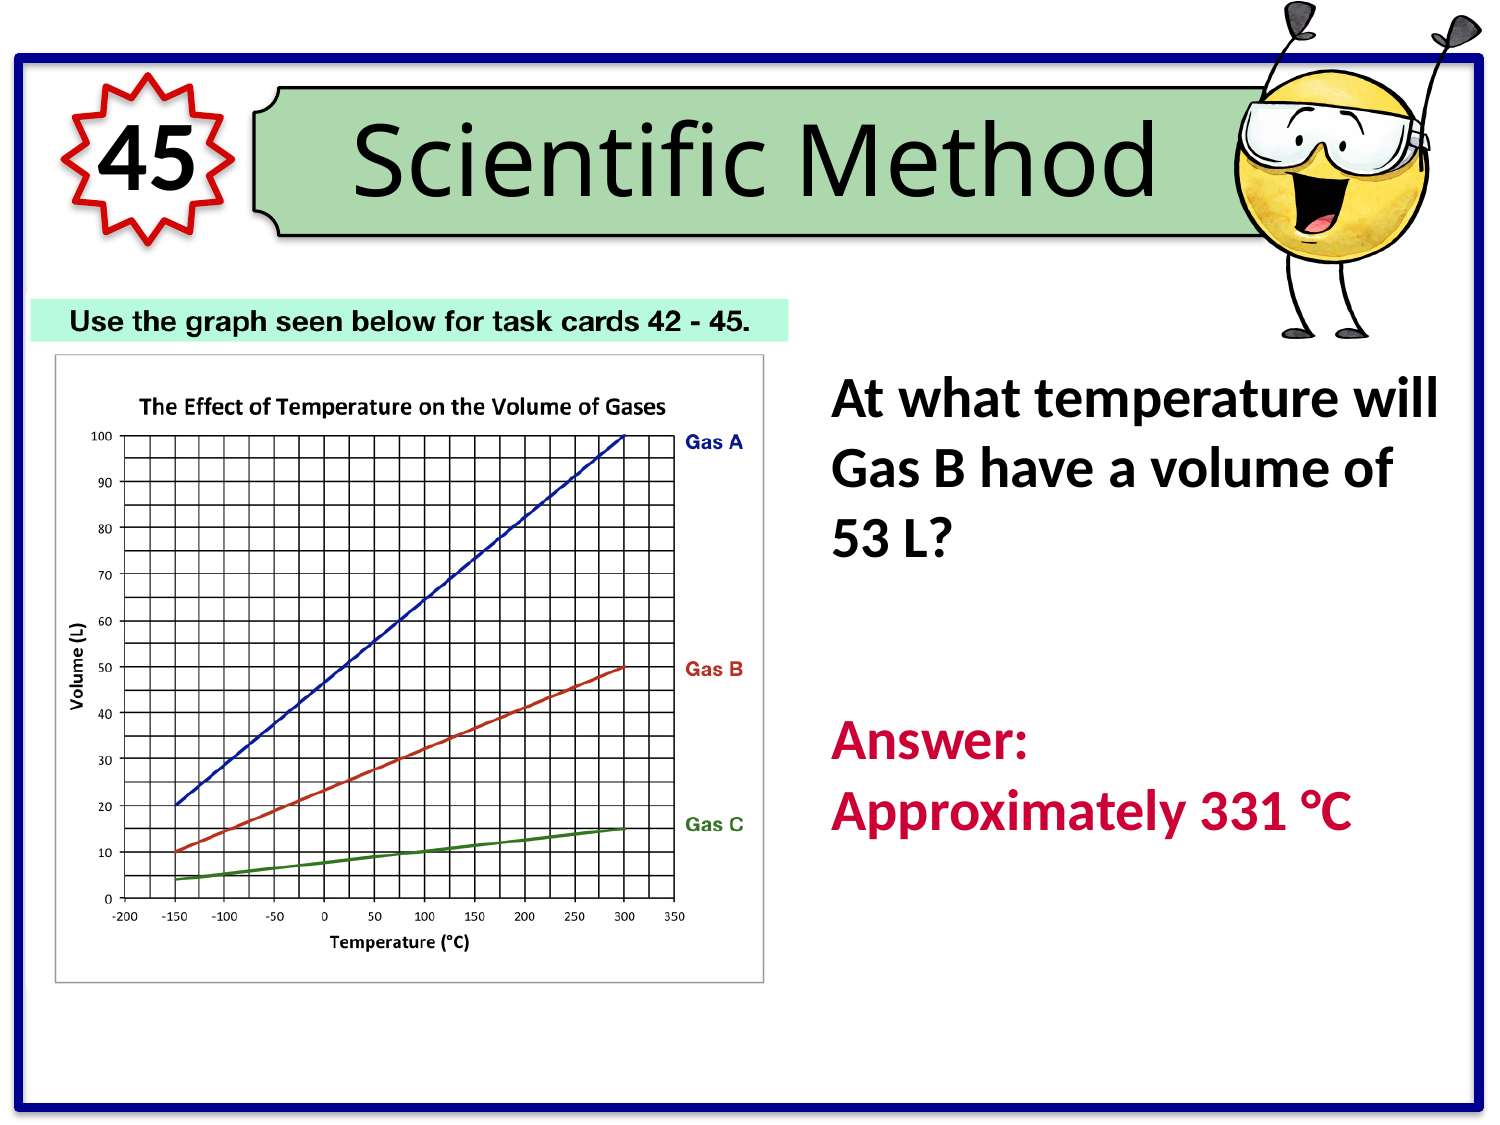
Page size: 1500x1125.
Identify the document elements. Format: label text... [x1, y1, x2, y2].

picture [26, 293, 792, 990]
text_box [103, 218, 193, 245]
picture [1233, 1, 1482, 340]
text_box [18, 57, 1480, 1108]
text_box [62, 155, 67, 163]
text_box 45 [67, 83, 230, 218]
text_box [141, 74, 155, 83]
